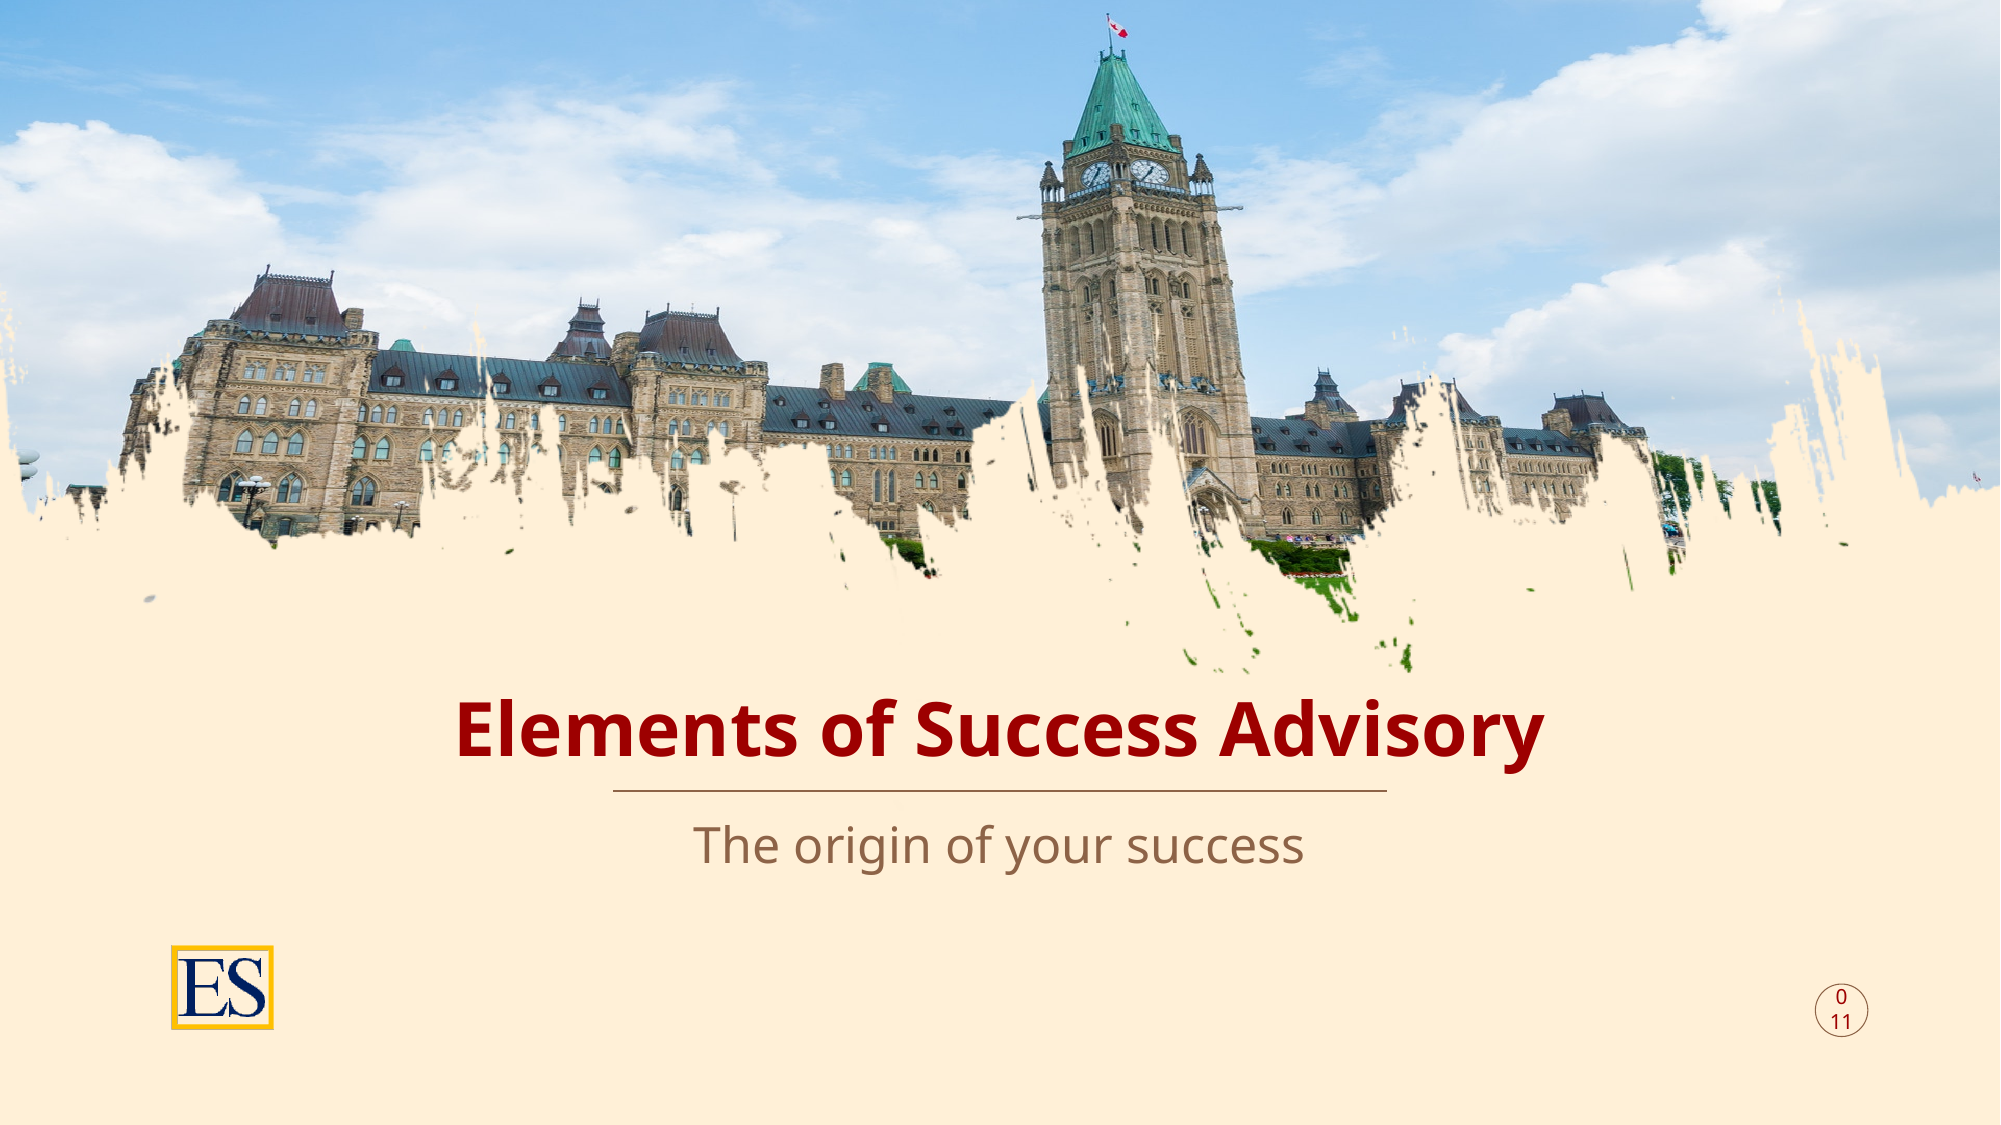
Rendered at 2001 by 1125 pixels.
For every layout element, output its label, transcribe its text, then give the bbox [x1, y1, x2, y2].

subtitle The origin of your success [137, 804, 1863, 891]
title Elements of Success Advisory [137, 665, 1863, 799]
picture [0, 0, 2000, 1125]
slide_number 011 [1811, 980, 1872, 1041]
